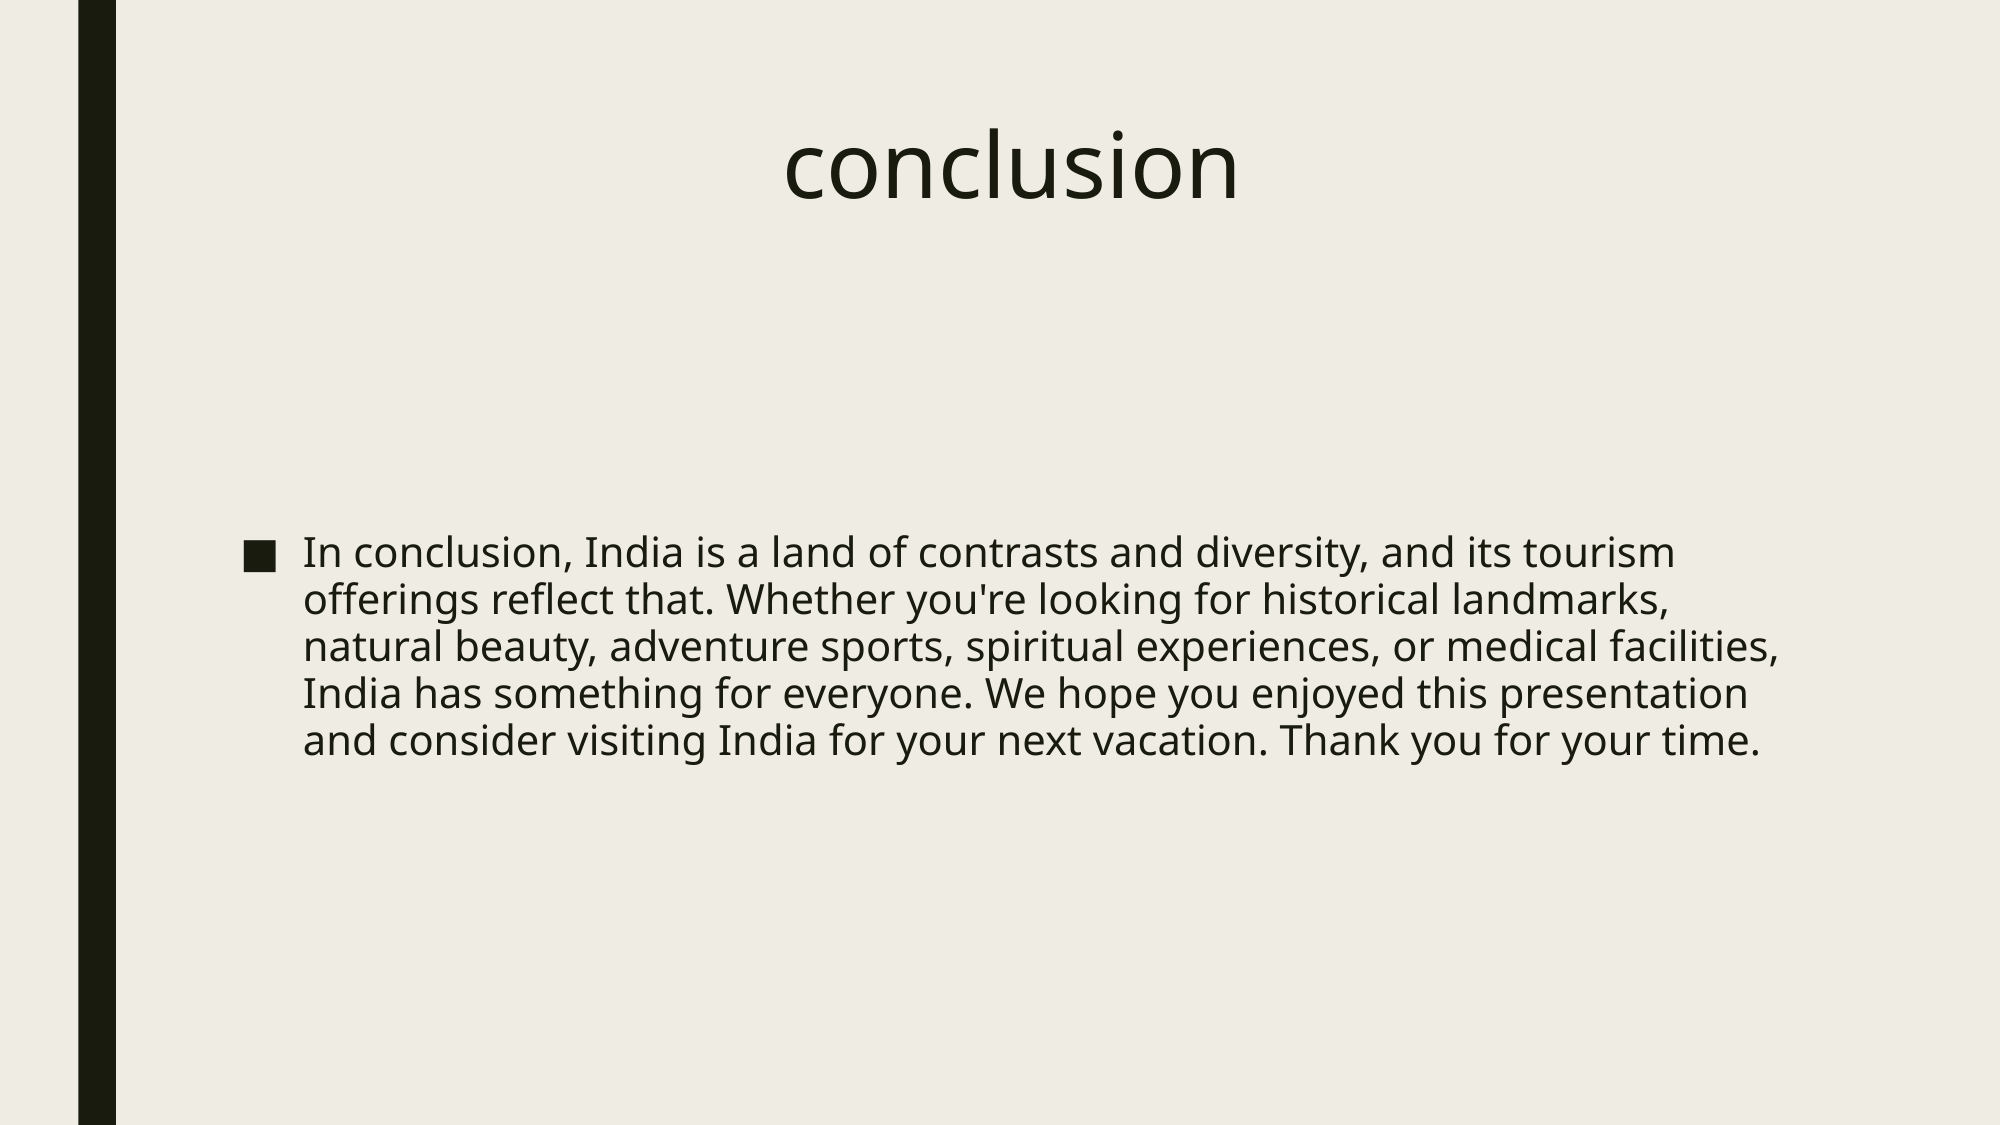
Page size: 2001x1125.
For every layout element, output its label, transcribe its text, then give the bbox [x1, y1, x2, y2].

list In conclusion, India is a land of contrasts and diversity, and its tourism offerings reflect that. Whether you're looking for historical landmarks, natural beauty, adventure sports, spiritual experiences, or medical facilities, India has something for everyone. We hope you enjoyed this presentation and consider visiting India for your next vacation. Thank you for your time. [225, 375, 1800, 963]
title conclusion [225, 112, 1800, 357]
